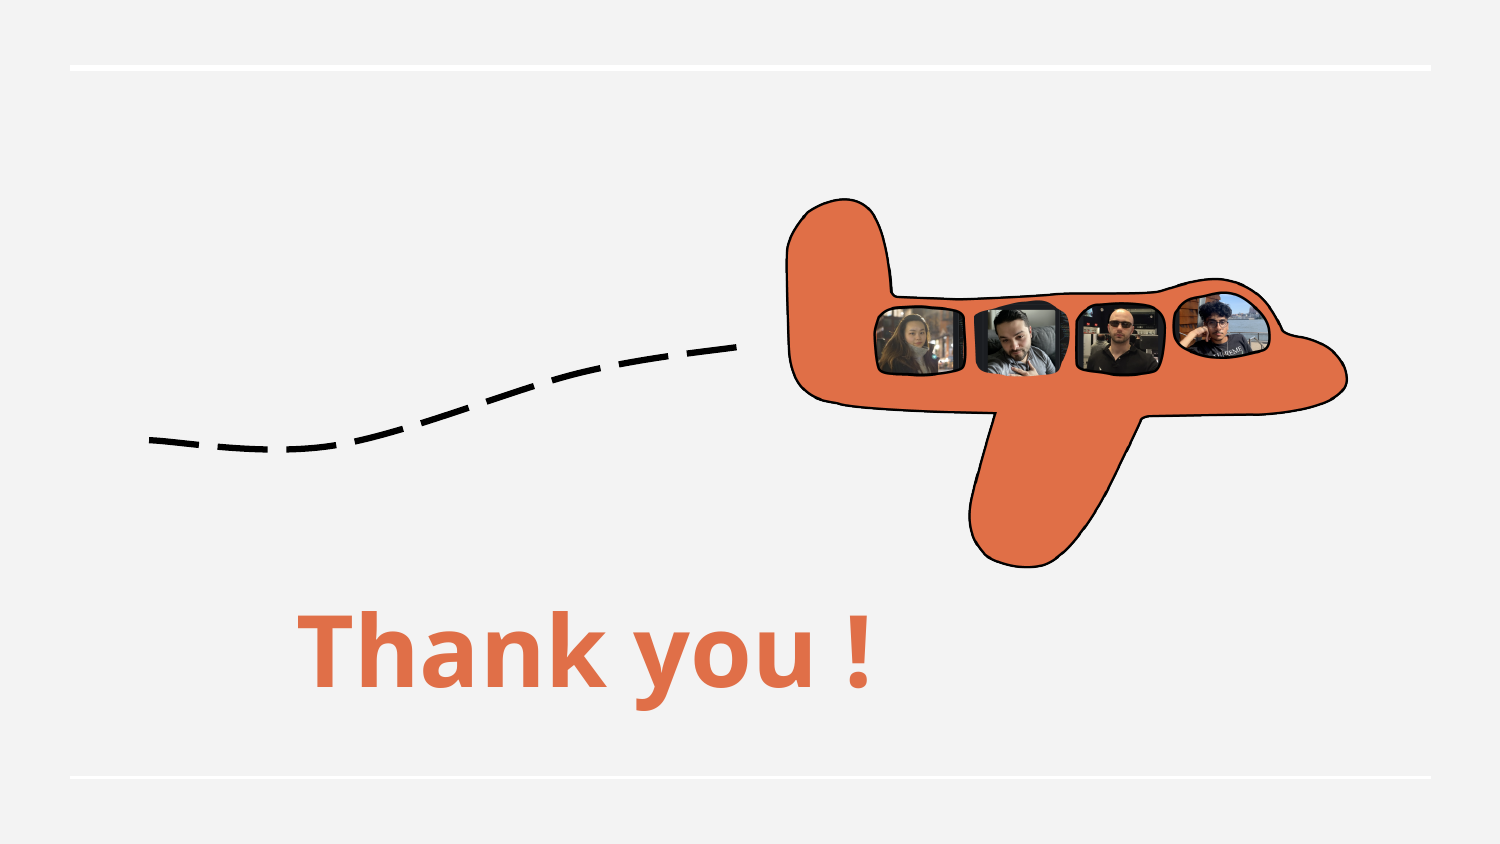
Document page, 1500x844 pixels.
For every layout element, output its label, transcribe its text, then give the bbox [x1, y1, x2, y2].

picture [653, 0, 1472, 807]
title Thank you ! [0, 520, 648, 774]
text_box [149, 359, 648, 450]
